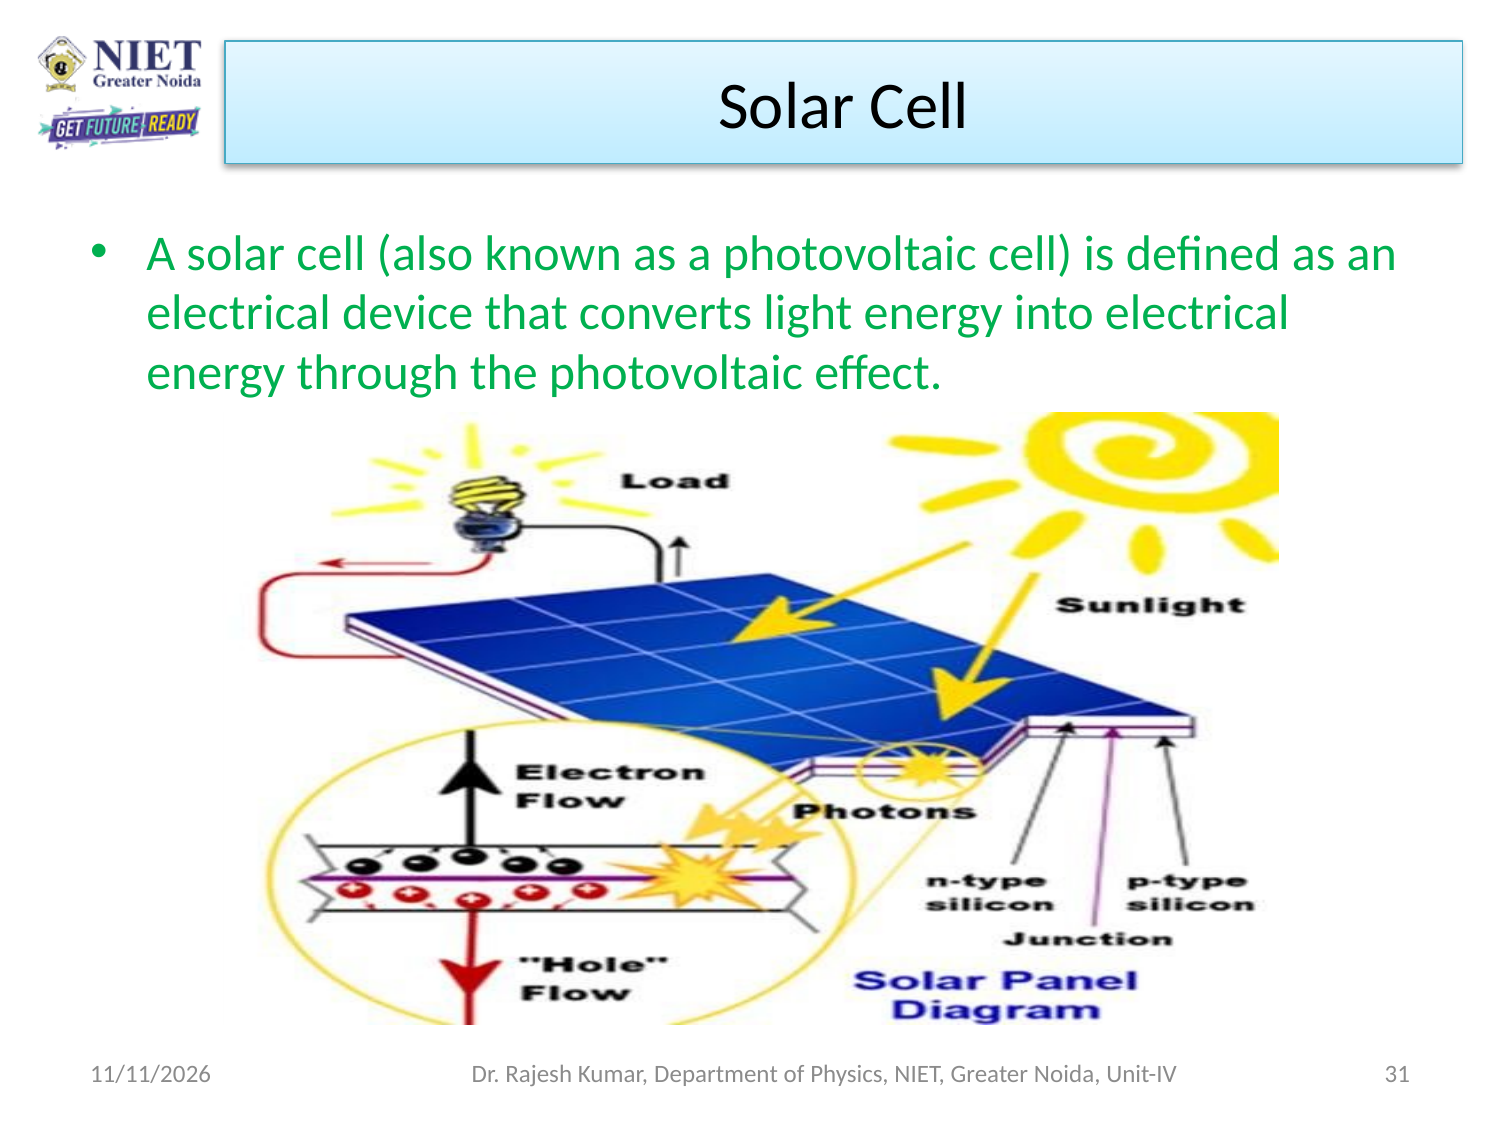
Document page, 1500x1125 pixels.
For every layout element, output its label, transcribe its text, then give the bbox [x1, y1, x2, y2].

list A solar cell (also known as a photovoltaic cell) is defined as an electrical device that converts light energy into electrical energy through the photovoltaic effect. [75, 212, 1425, 955]
slide_number 31 [1238, 1042, 1425, 1103]
text_box Solar Cell [240, 40, 1463, 164]
footer Dr. Rajesh Kumar, Department of Physics, NIET, Greater Noida, Unit-IV [412, 1042, 1238, 1103]
picture [221, 412, 1279, 1026]
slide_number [75, 1042, 412, 1103]
picture [0, 25, 238, 161]
